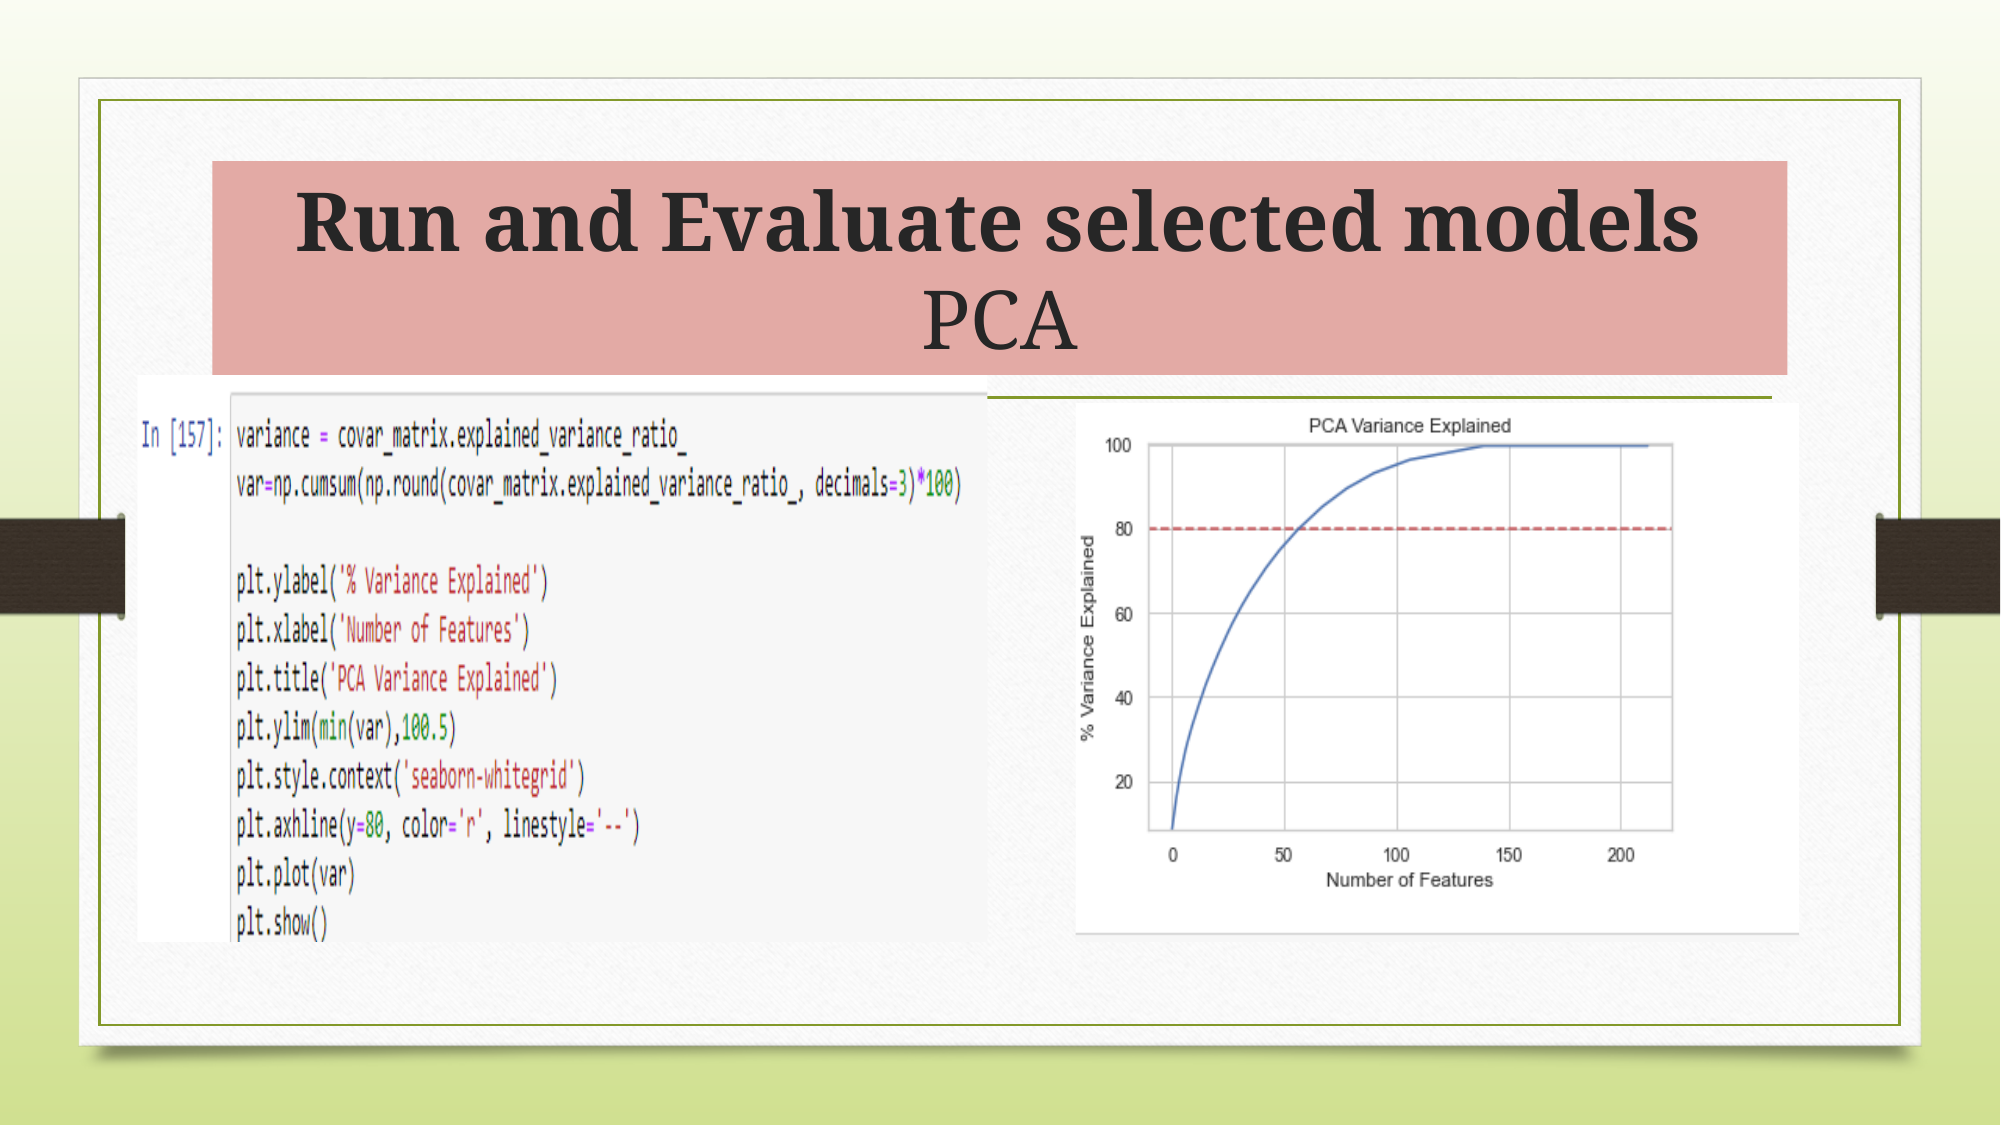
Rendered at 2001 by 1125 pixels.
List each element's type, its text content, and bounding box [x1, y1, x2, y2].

title Run and Evaluate selected models PCA [212, 161, 1788, 375]
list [1075, 403, 1800, 942]
picture [0, 0, 2001, 1125]
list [137, 374, 988, 942]
